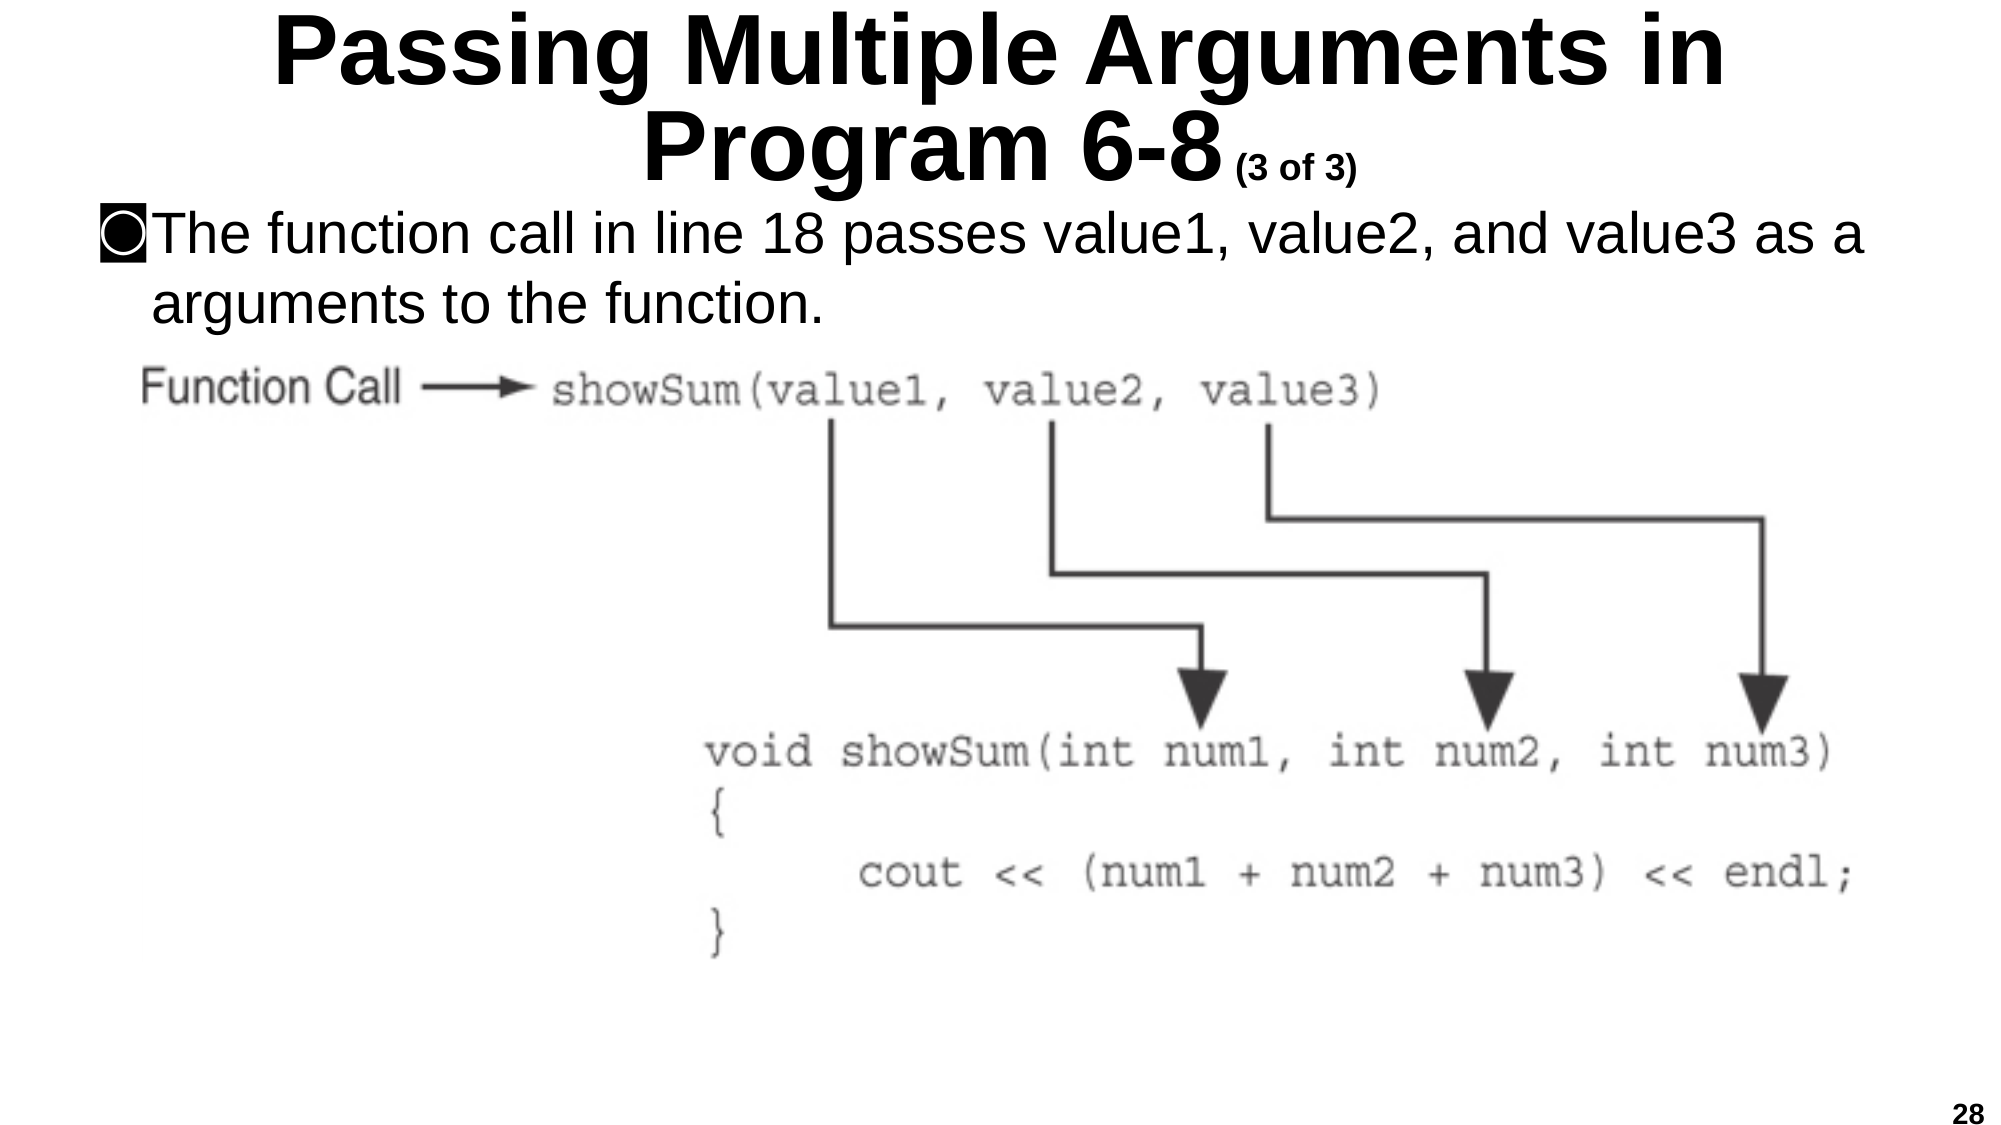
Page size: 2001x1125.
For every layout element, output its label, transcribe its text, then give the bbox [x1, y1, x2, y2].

slide_number 28 [1909, 1087, 2000, 1125]
picture [141, 361, 1859, 962]
title Passing Multiple Arguments in Program 6-8 (3 of 3) [0, 0, 2000, 180]
list The function call in line 18 passes value1, value2, and value3 as a arguments to the function. [80, 187, 2000, 1088]
